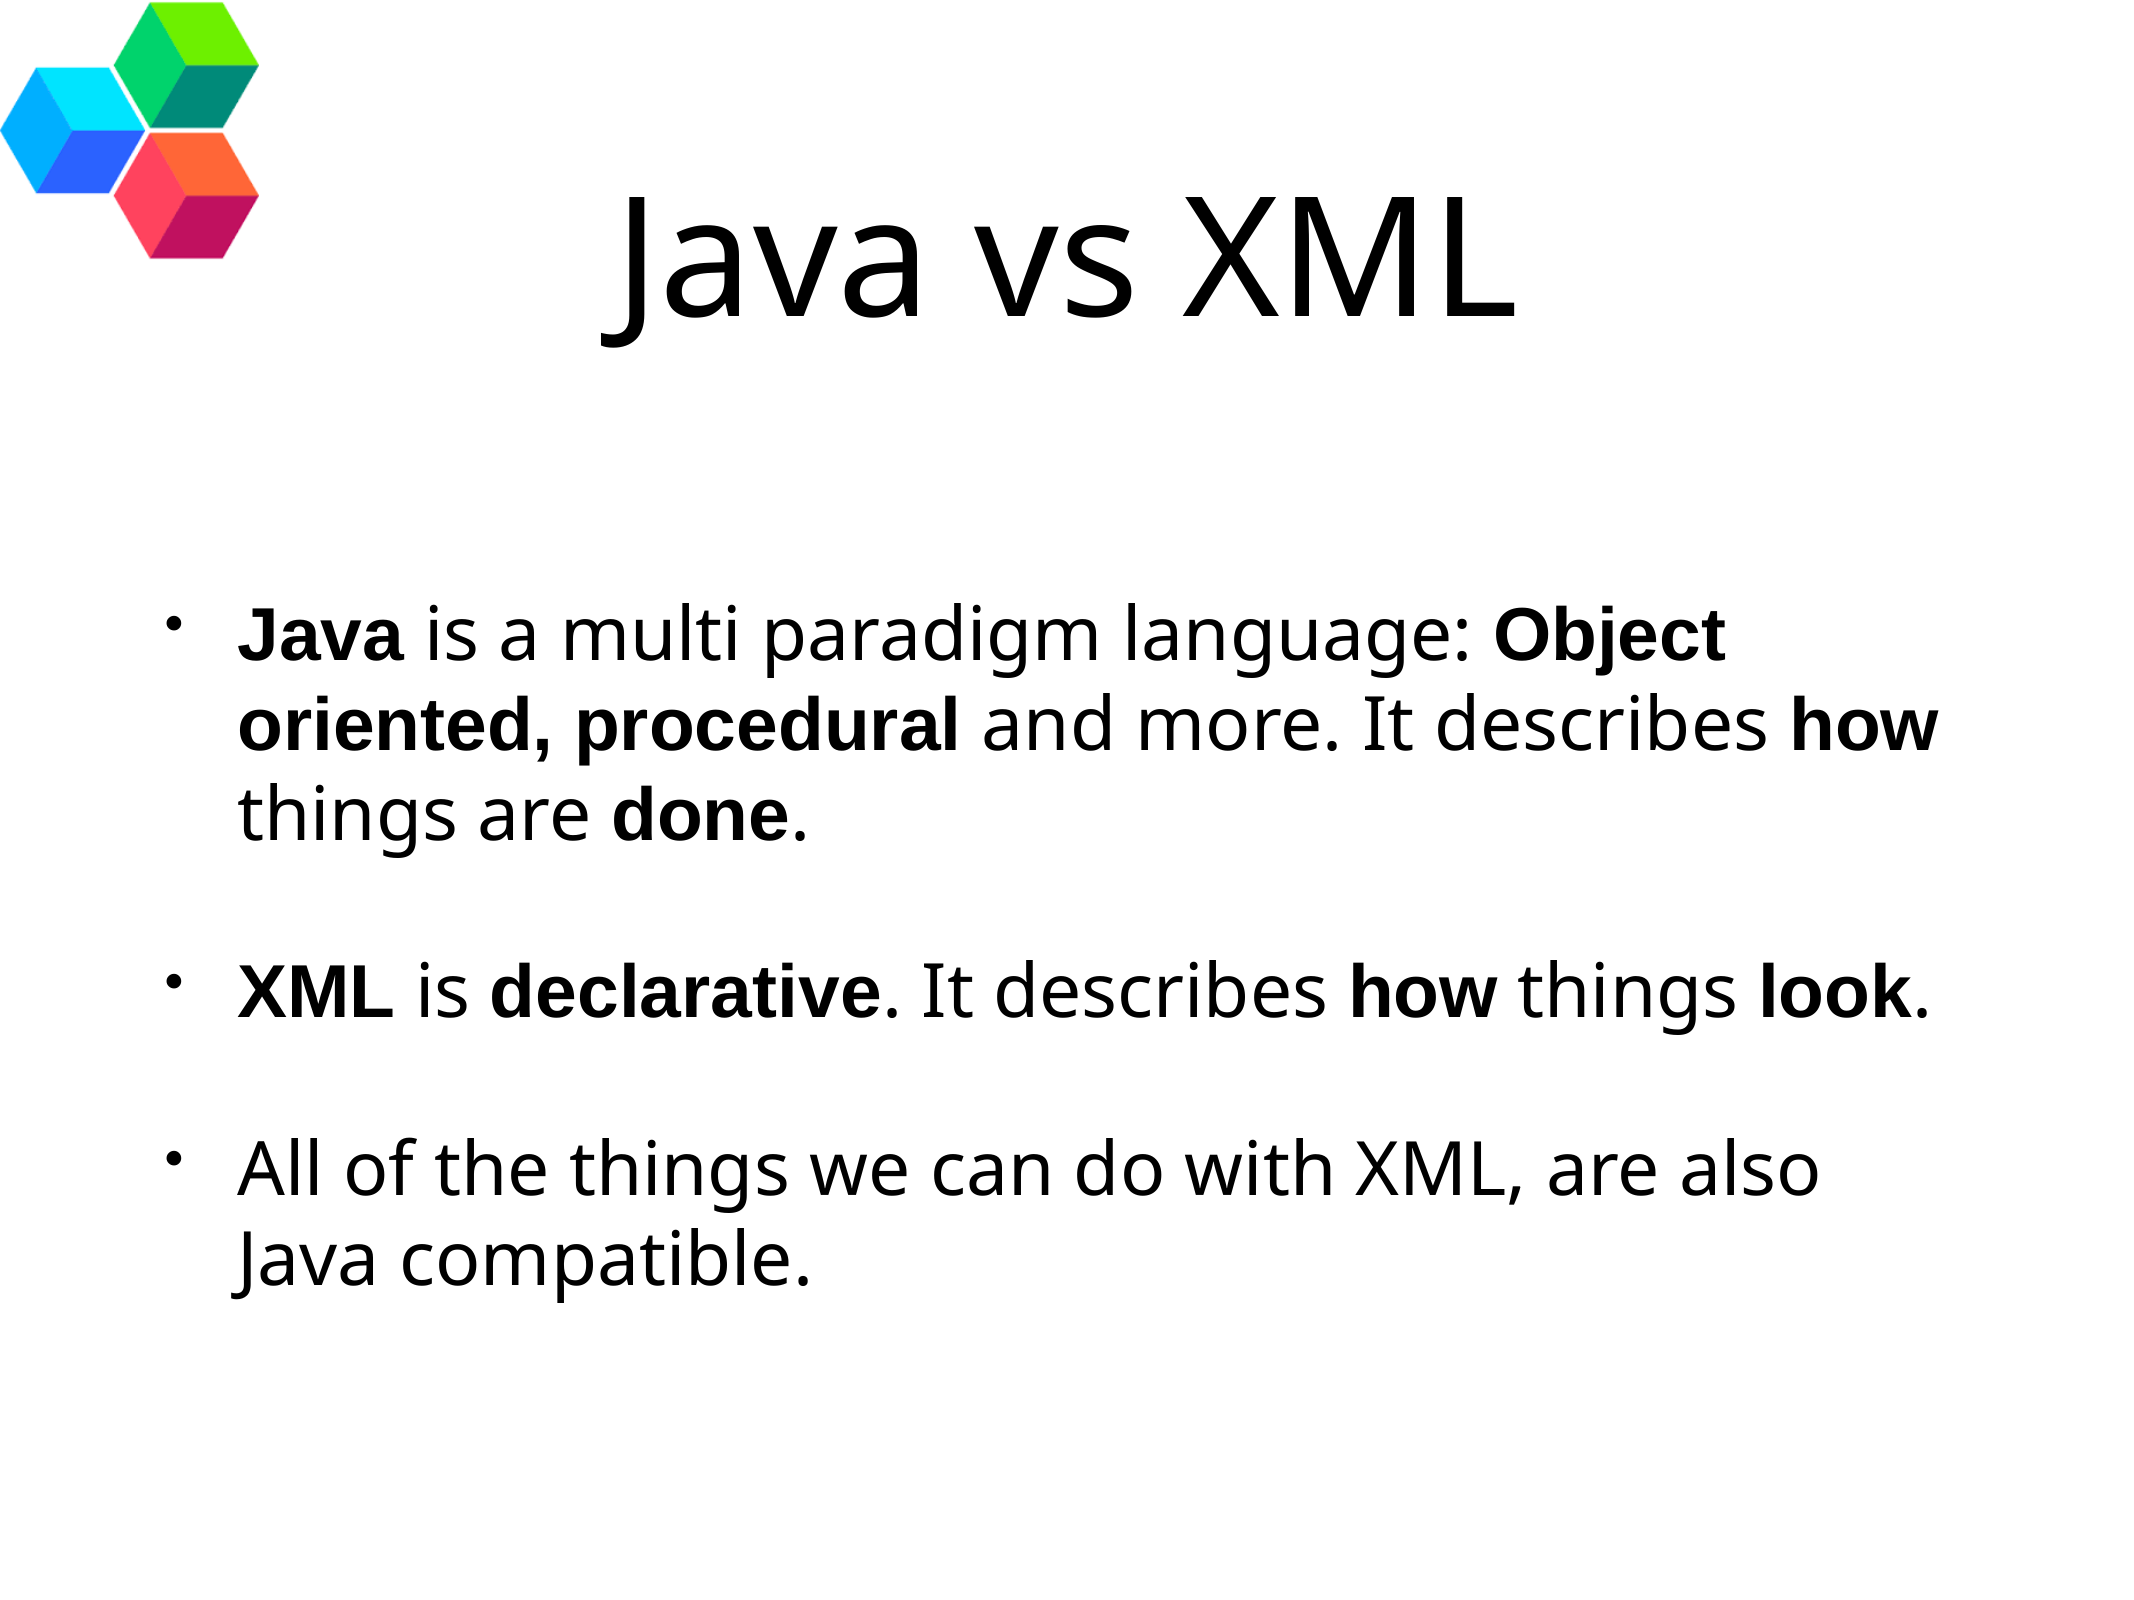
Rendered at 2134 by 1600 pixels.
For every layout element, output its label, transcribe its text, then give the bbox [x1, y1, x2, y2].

title Java vs XML [155, 72, 1978, 426]
list Java is a multi paradigm language: Object oriented, procedural and more. It describes how things are done. XML is declarative. It describes how things look. All of the things we can do with XML, are also Java compatible. [155, 426, 1978, 1459]
picture [0, 1, 259, 260]
